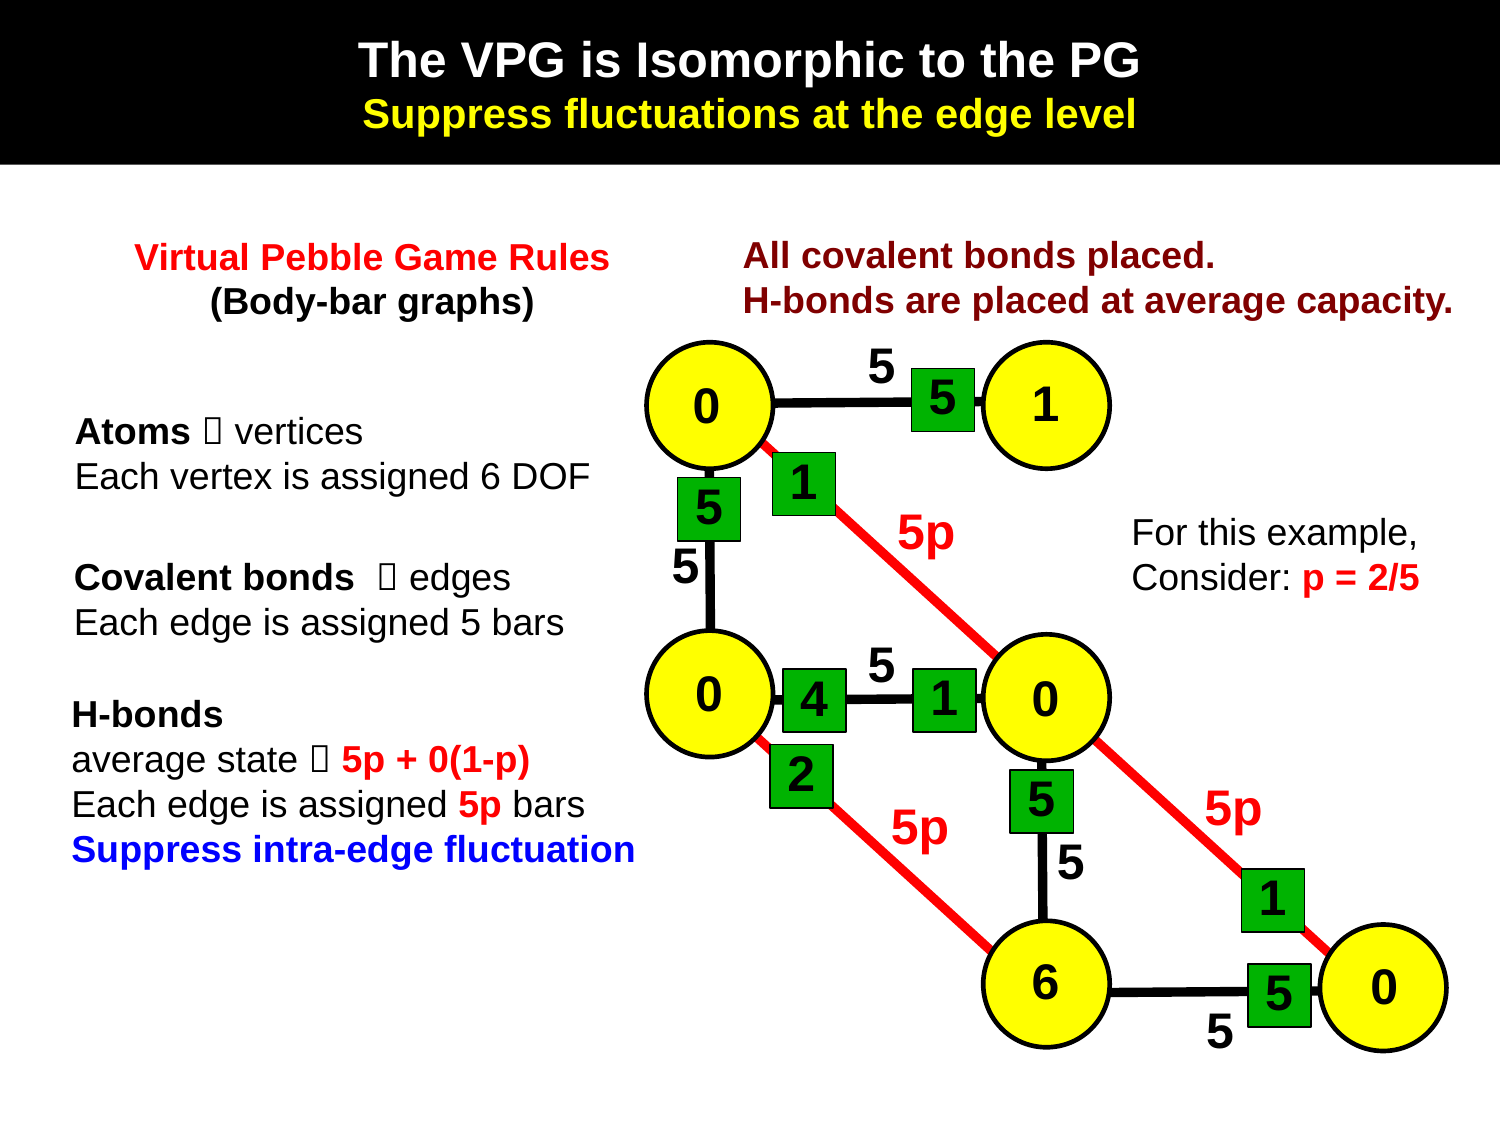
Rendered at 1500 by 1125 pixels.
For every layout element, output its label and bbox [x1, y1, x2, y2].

text_box [56, 223, 1470, 1066]
text_box [59, 399, 606, 505]
text_box [1116, 500, 1435, 606]
text_box [119, 225, 626, 330]
text_box [0, 0, 1500, 165]
